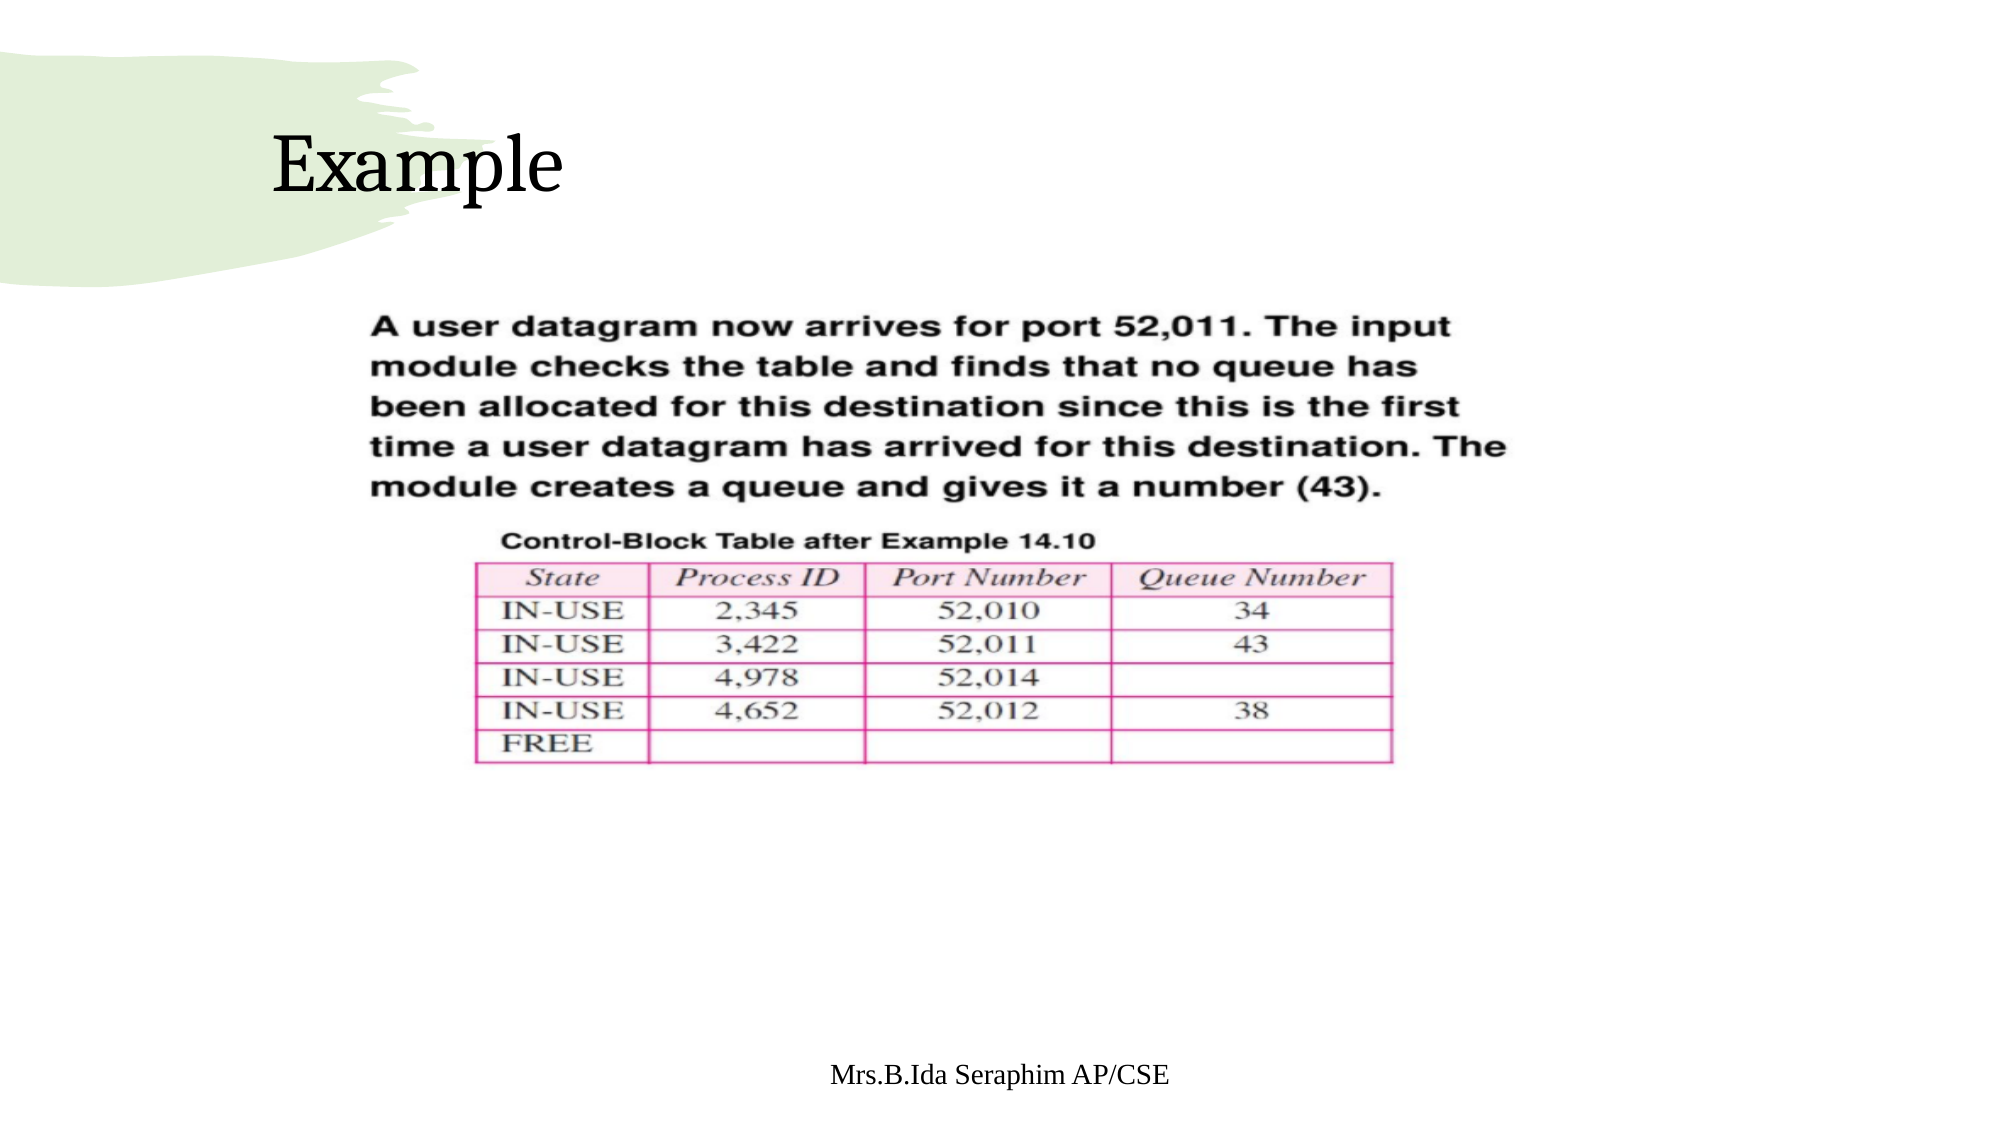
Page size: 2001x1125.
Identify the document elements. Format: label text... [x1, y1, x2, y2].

picture [344, 298, 1529, 782]
footer Mrs.B.Ida Seraphim AP/CSE [662, 1042, 1338, 1103]
text_box Example [256, 100, 1256, 216]
